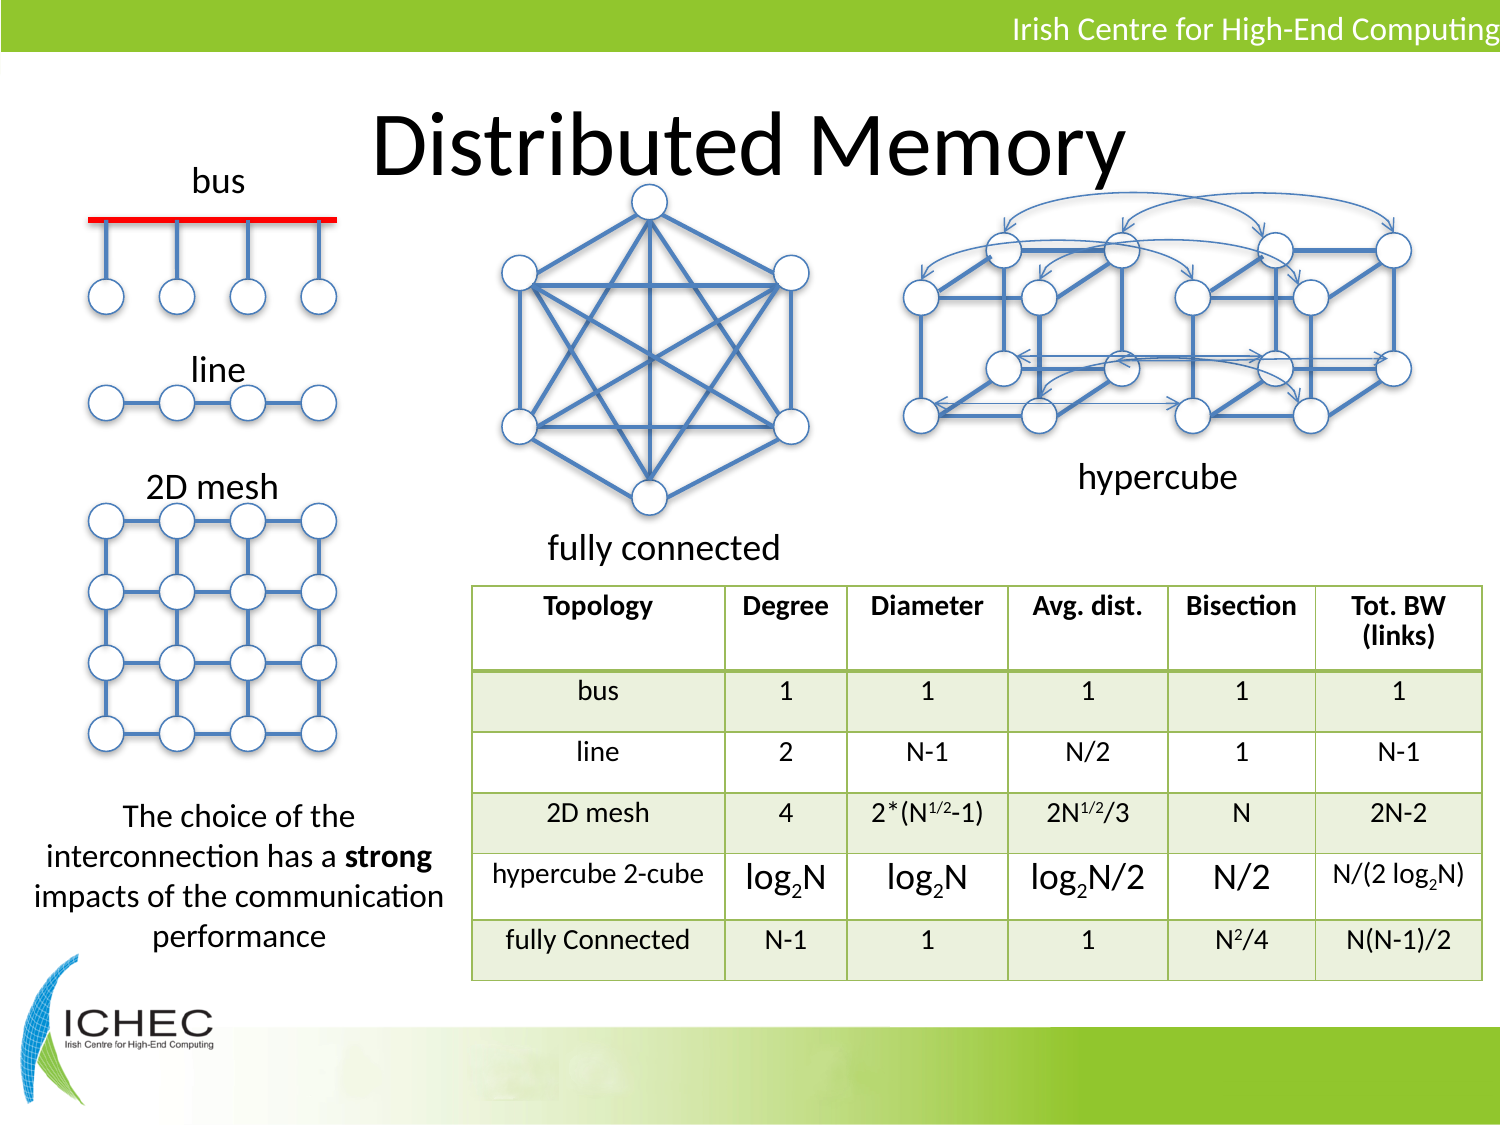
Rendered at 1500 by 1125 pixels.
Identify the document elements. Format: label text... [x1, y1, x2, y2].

table_cell N2/4 [1169, 921, 1315, 980]
table_cell N [1169, 794, 1315, 853]
table_cell line [473, 733, 724, 792]
table_cell 1 [1169, 673, 1315, 731]
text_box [903, 231, 1412, 434]
table_cell N/(2 log2N) [1316, 854, 1481, 919]
table_header Bisection [1169, 587, 1315, 669]
table_cell log2N [848, 854, 1007, 919]
table_cell 1 [848, 673, 1007, 731]
table_cell 1 [726, 673, 846, 731]
table_header Diameter [848, 587, 1007, 669]
table_header Degree [726, 587, 846, 669]
table_cell 1 [848, 921, 1007, 980]
text_box line [112, 338, 325, 383]
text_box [88, 385, 337, 421]
table_cell 1 [1316, 673, 1481, 731]
text_box fully connected [519, 523, 810, 575]
title Distributed Memory [75, 45, 1425, 233]
table_cell 1 [1009, 673, 1167, 731]
table_header Avg. dist. [1009, 587, 1167, 669]
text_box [88, 219, 337, 315]
table_cell N-1 [726, 921, 846, 980]
text_box bus [112, 148, 325, 209]
table_header Topology [473, 587, 724, 669]
table_cell log2N [726, 854, 846, 919]
table_cell 2*(N1/2-1) [848, 794, 1007, 853]
table_cell N/2 [1009, 733, 1167, 792]
table_cell fully Connected [473, 921, 724, 980]
table_cell N/2 [1169, 854, 1315, 919]
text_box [88, 503, 337, 752]
text_box The choice of the interconnection has a strong impacts of the communication performance [17, 787, 461, 962]
table_cell 4 [726, 794, 846, 853]
table_header Tot. BW (links) [1316, 587, 1481, 669]
table_cell N-1 [1316, 733, 1481, 792]
table_cell N-1 [848, 733, 1007, 792]
table_cell N(N-1)/2 [1316, 921, 1481, 980]
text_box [501, 184, 810, 516]
table_cell log2N/2 [1009, 854, 1167, 919]
text_box 2D mesh [106, 454, 319, 501]
text_box hypercube [921, 444, 1395, 505]
picture [0, 0, 1500, 1125]
table_cell 2N1/2/3 [1009, 794, 1167, 853]
table_cell 1 [1009, 921, 1167, 980]
table_cell hypercube 2-cube [473, 854, 724, 919]
table_cell 2 [726, 733, 846, 792]
table_cell 2D mesh [473, 794, 724, 853]
table_cell bus [473, 673, 724, 731]
table_cell 2N-2 [1316, 794, 1481, 853]
table_cell 1 [1169, 733, 1315, 792]
